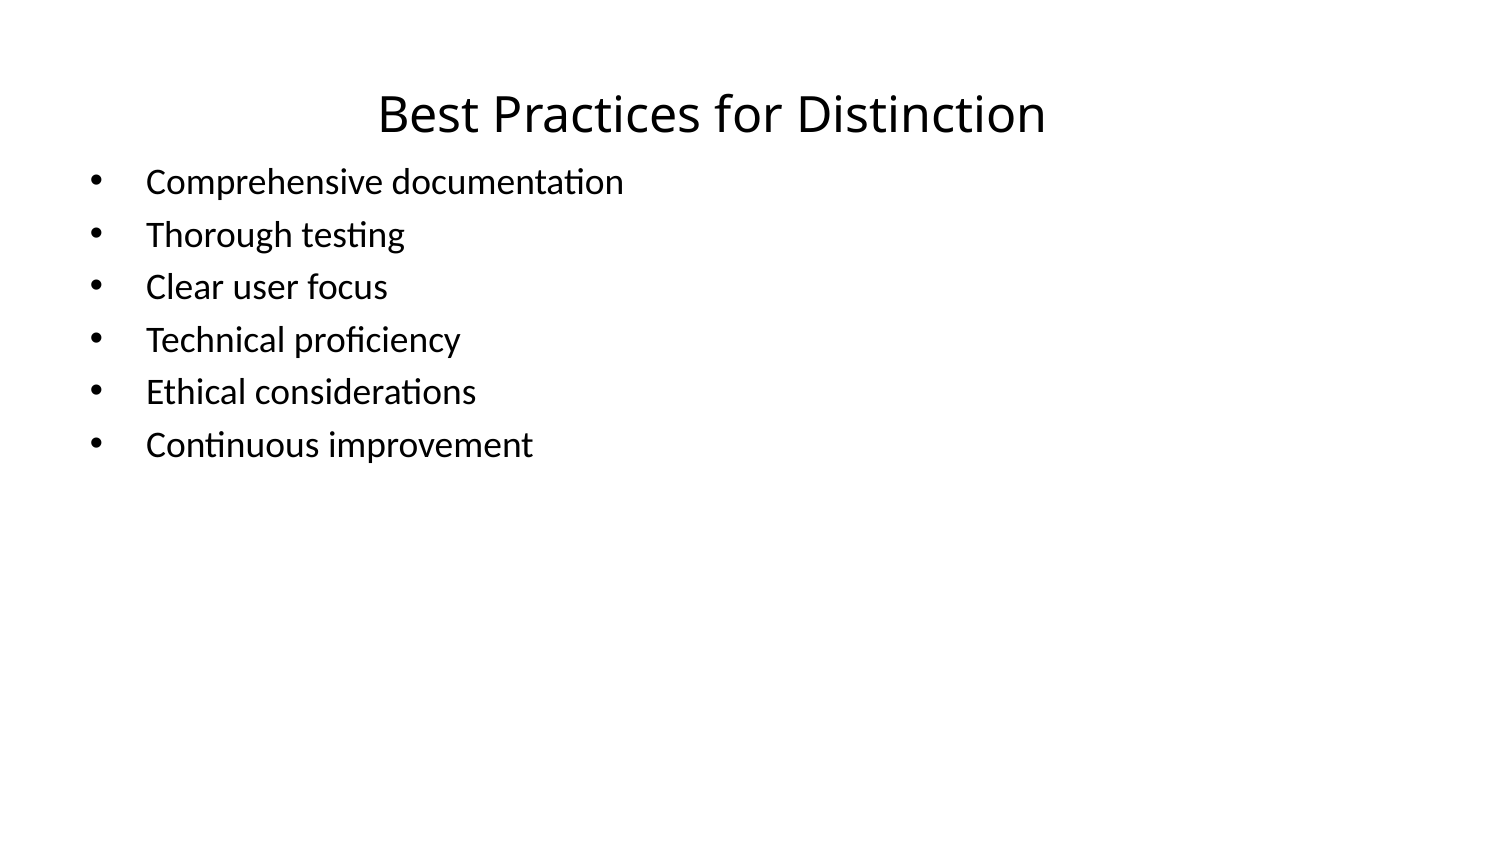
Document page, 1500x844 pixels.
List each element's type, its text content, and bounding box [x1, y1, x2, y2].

title Best Practices for Distinction [75, 75, 1350, 150]
list Comprehensive documentation Thorough testing Clear user focus Technical proficiency Ethical considerations Continuous improvement [75, 150, 1350, 825]
